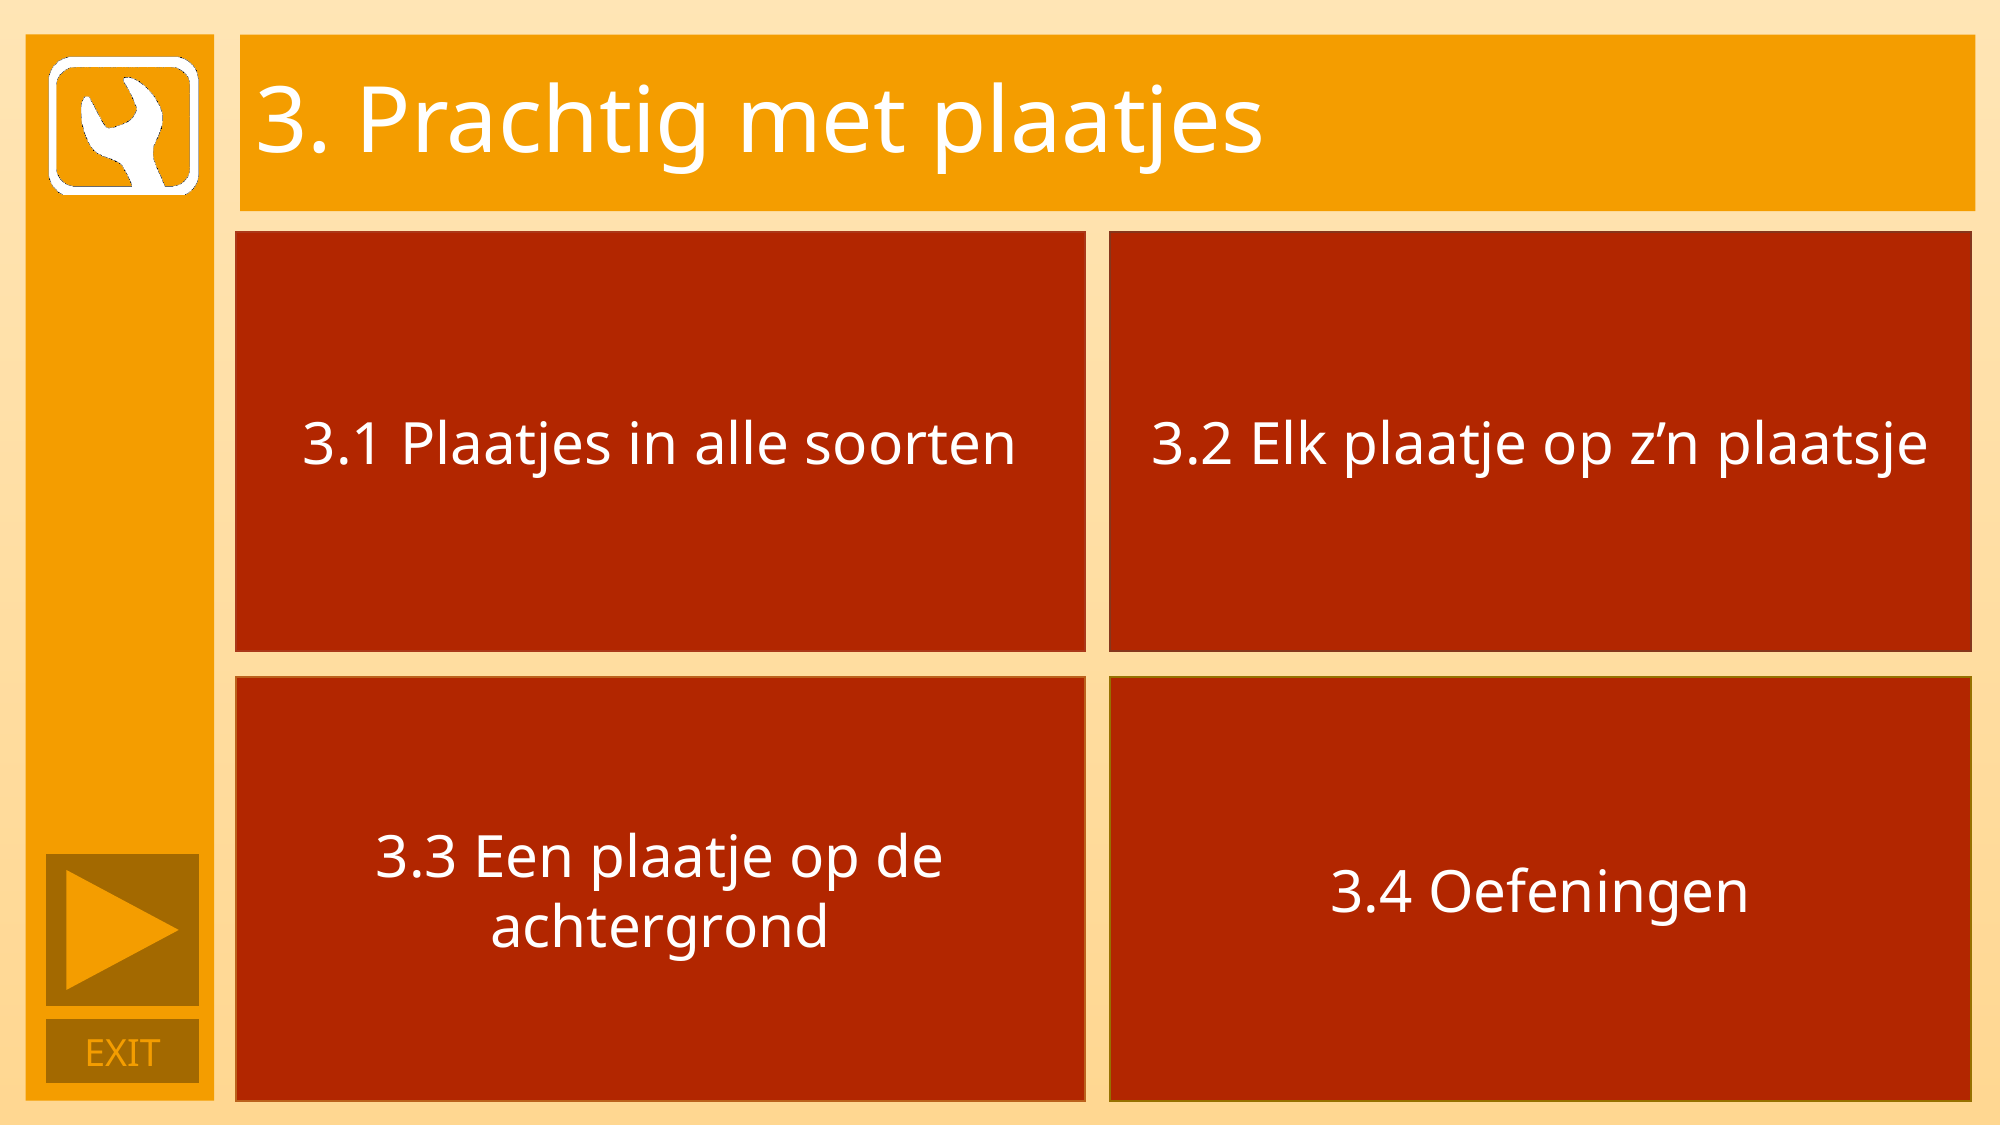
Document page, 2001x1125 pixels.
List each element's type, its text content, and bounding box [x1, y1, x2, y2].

table_header [1972, 766, 2000, 773]
picture [47, 55, 199, 195]
text_box 3.1 Plaatjes in alle soorten [235, 231, 1086, 652]
text_box EXIT [0, 172, 25, 176]
table_header [0, 766, 25, 773]
title 3. Prachtig met plaatjes [240, 34, 1976, 212]
text_box EXIT [1976, 172, 2000, 176]
table_header [1086, 352, 1109, 360]
table_header [1086, 766, 1109, 773]
text_box [46, 854, 199, 1006]
text_box 3.2 Elk plaatje op z’n plaatsje [1109, 231, 1972, 652]
text_box EXIT [46, 1019, 199, 1083]
table_header [1972, 352, 2000, 360]
text_box [25, 33, 215, 1102]
text_box [65, 868, 181, 992]
text_box 3.4 Oefeningen [1109, 676, 1972, 1102]
text_box EXIT [215, 193, 240, 199]
table_header [215, 766, 235, 773]
table_header [0, 352, 25, 360]
text_box EXIT [0, 193, 25, 199]
text_box 3.3 Een plaatje op de achtergrond [235, 676, 1086, 1102]
text_box EXIT [1976, 193, 2000, 199]
table_header [215, 352, 235, 360]
text_box EXIT [215, 172, 240, 176]
